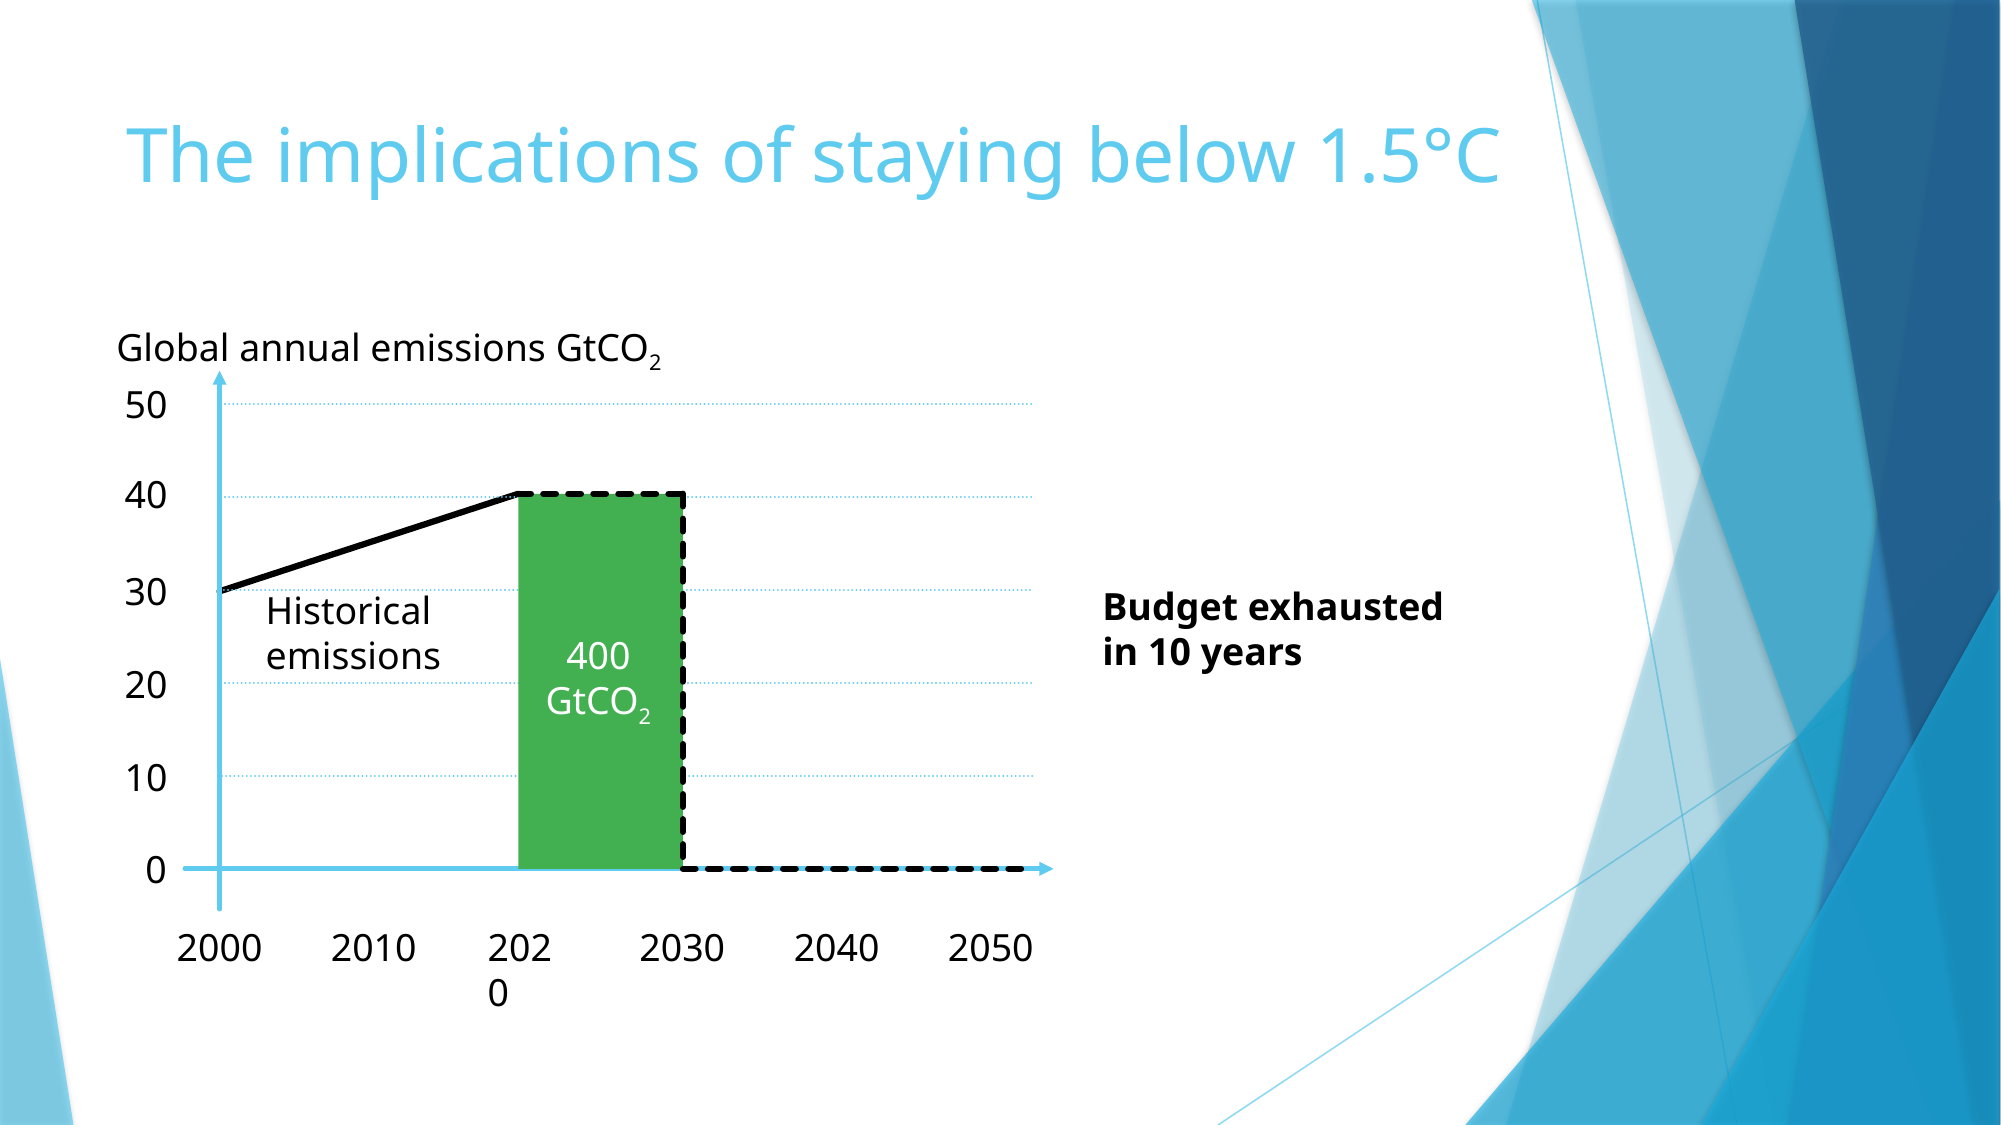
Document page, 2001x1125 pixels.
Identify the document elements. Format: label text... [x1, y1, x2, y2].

text_box Global annual emissions GtCO2 [101, 316, 677, 383]
text_box Budget exhausted in 10 years [1087, 575, 1460, 680]
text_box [110, 370, 1054, 978]
title The implications of staying below 1.5°C [111, 99, 1522, 317]
